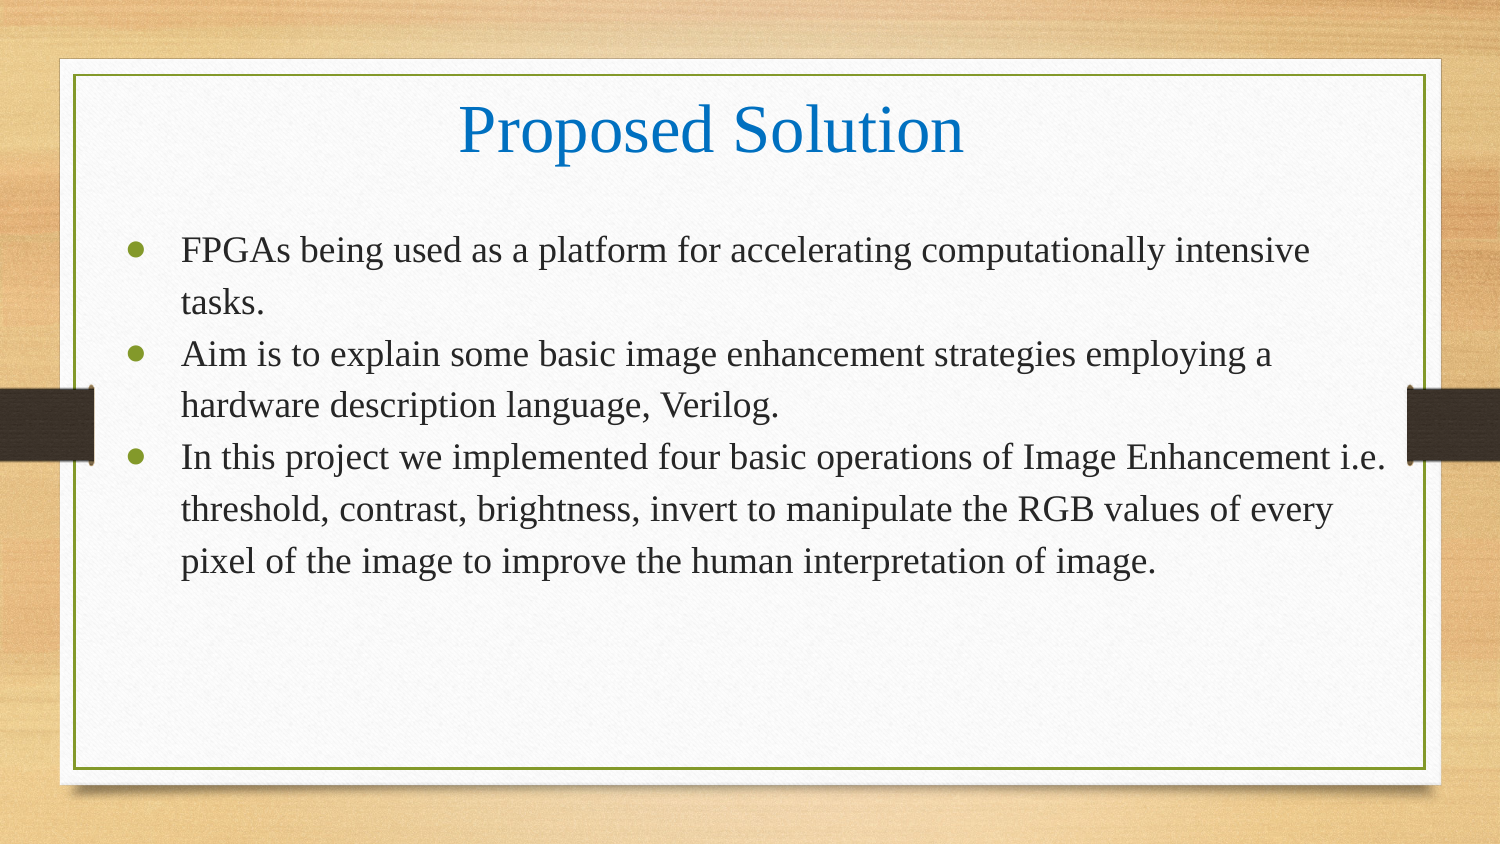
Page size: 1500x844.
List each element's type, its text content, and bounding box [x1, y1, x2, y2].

picture [0, 0, 1500, 844]
title Proposed Solution [135, 68, 1289, 162]
list FPGAs being used as a platform for accelerating computationally intensive tasks. Aim is to explain some basic image enhancement strategies employing a hardware description language, Verilog. In this project we implemented four basic operations of Image Enhancement i.e. threshold, contrast, brightness, invert to manipulate the RGB values of every pixel of the image to improve the human interpretation of image. [90, 168, 1413, 752]
